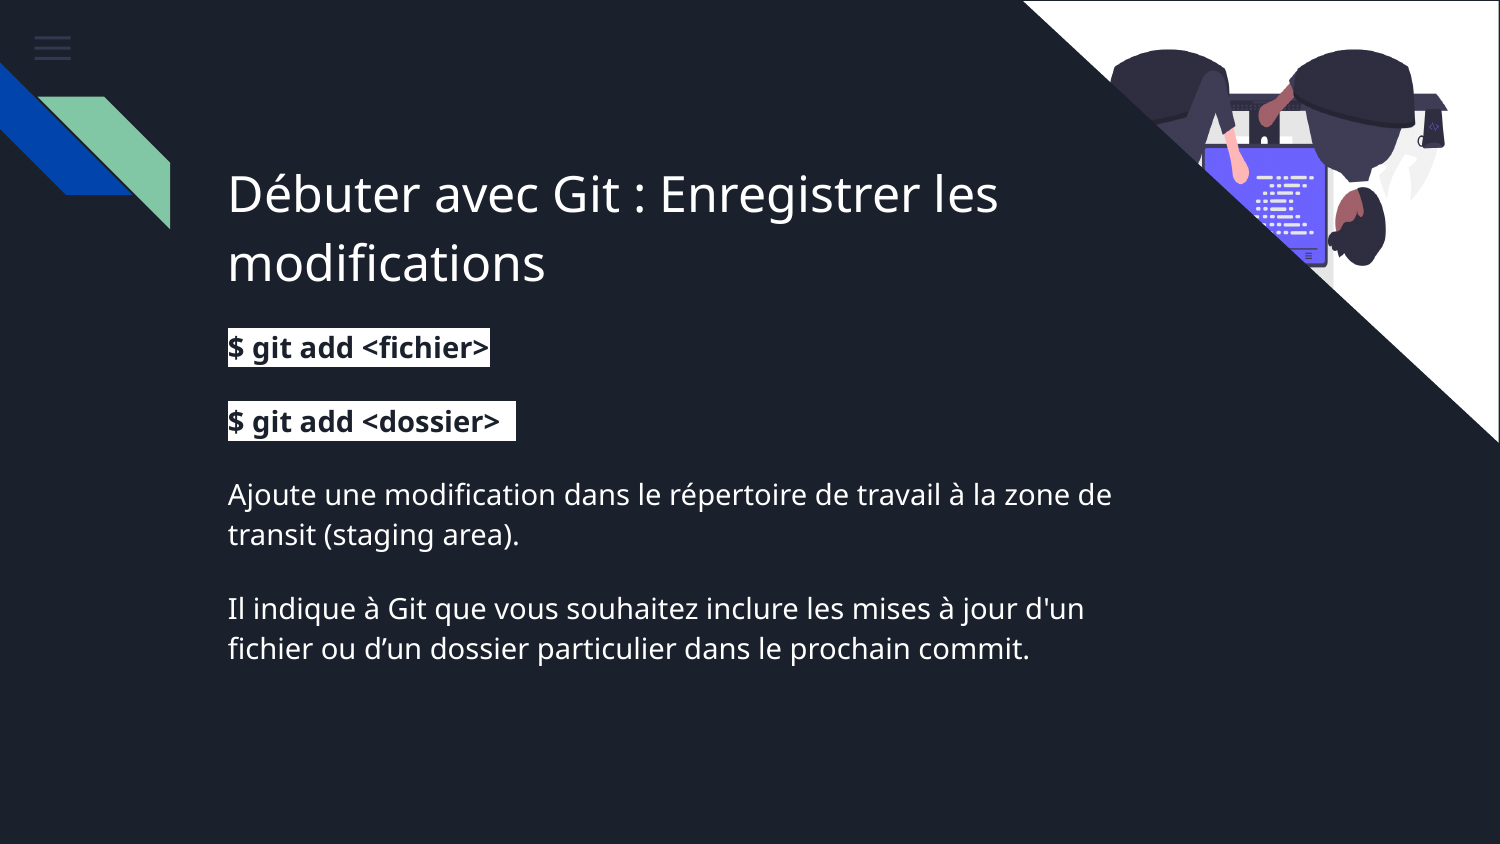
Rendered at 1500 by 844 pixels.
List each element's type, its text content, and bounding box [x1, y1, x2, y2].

picture [1022, 0, 1499, 443]
title Débuter avec Git : Enregistrer les modifications $ git add <fichier> $ git add <dossier> Ajoute une modification dans le répertoire de travail à la zone de transit (staging area). Il indique à Git que vous souhaitez inclure les mises à jour d'un fichier ou d’un dossier particulier dans le prochain commit. [212, 138, 1134, 710]
